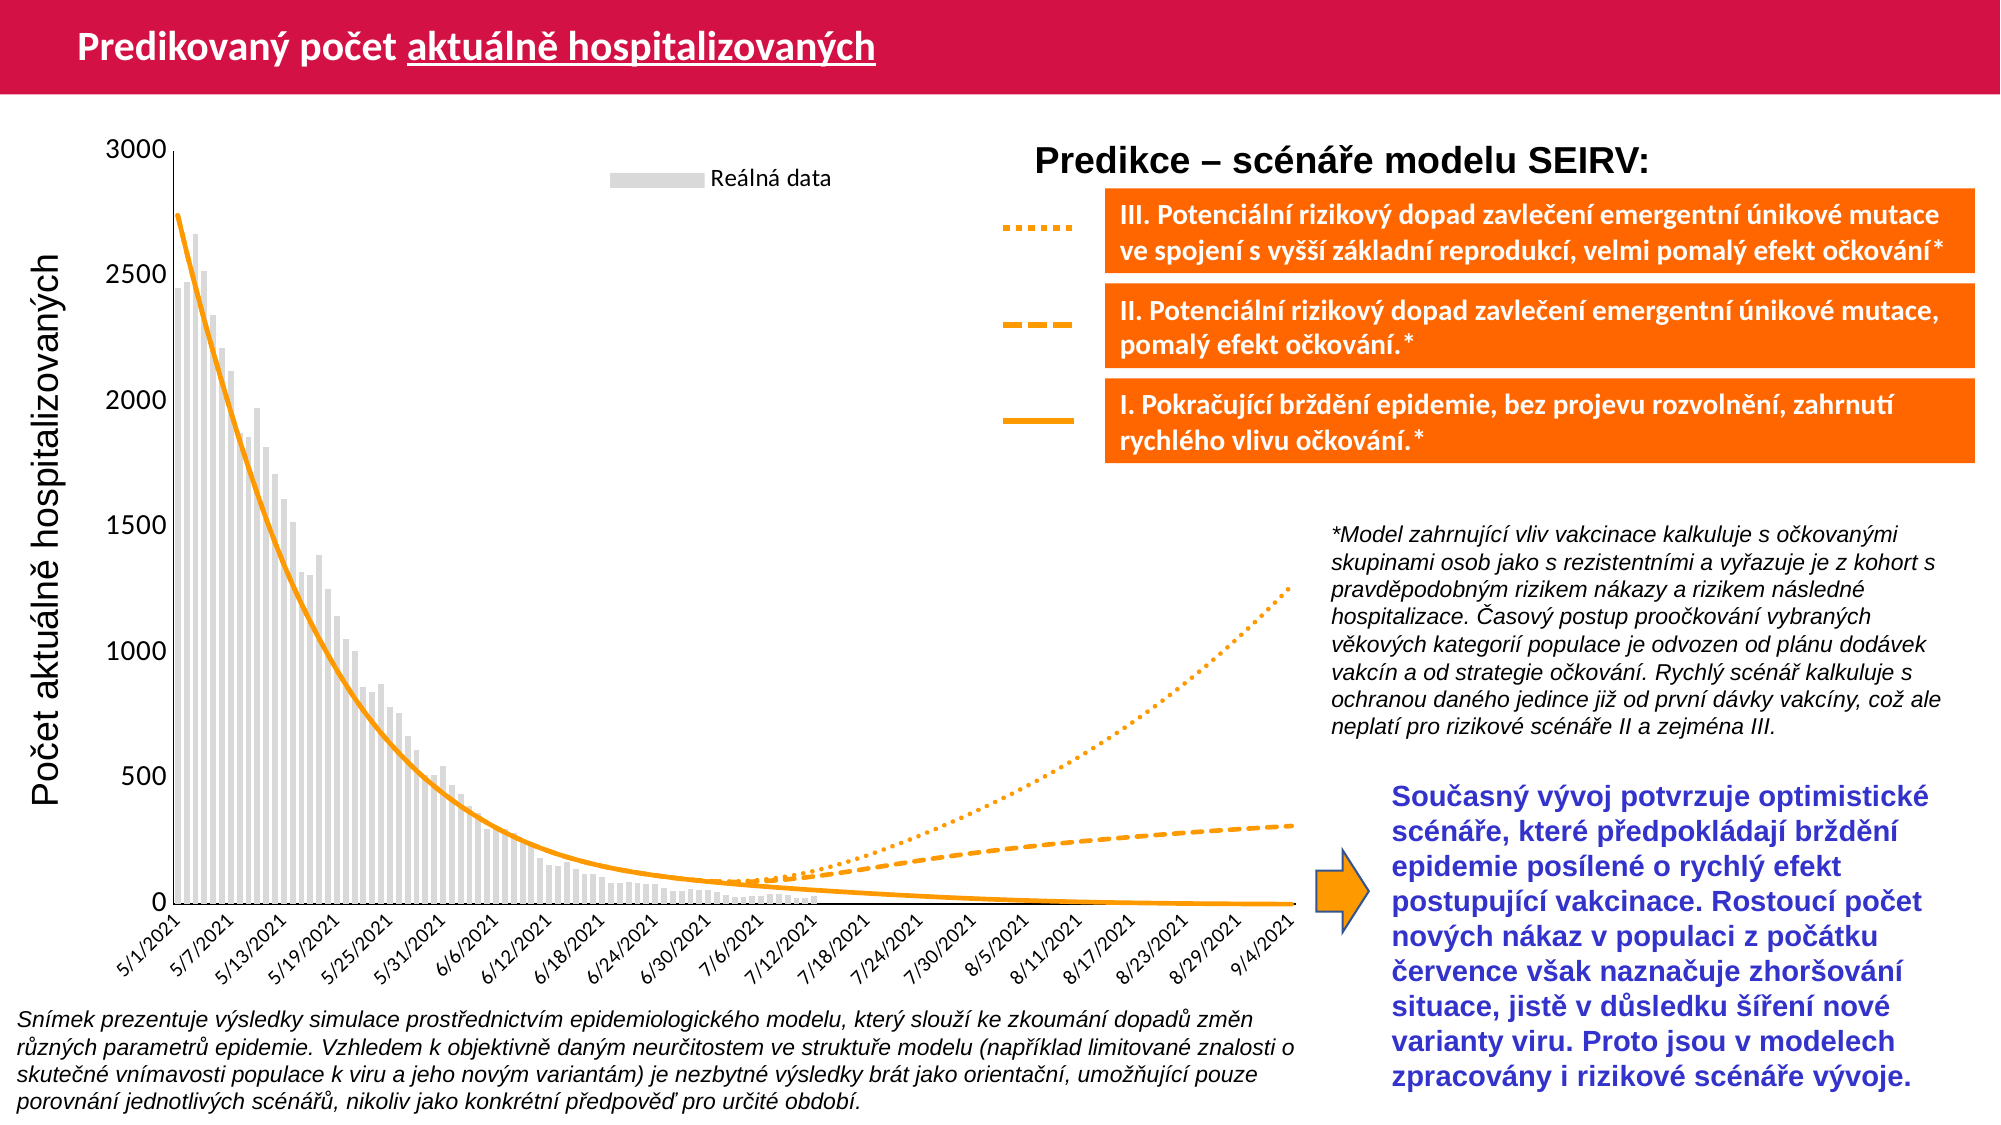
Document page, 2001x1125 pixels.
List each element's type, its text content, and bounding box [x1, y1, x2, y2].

text_box Snímek prezentuje výsledky simulace prostřednictvím epidemiologického modelu, který slouží ke zkoumání dopadů změn různých parametrů epidemie. Vzhledem k objektivně daným neurčitostem ve struktuře modelu (například limitované znalosti o skutečné vnímavosti populace k viru a jeho novým variantám) je nezbytné výsledky brát jako orientační, umožňující pouze porovnání jednotlivých scénářů, nikoliv jako konkrétní předpověď pro určité období. [2, 997, 1345, 1122]
text_box I. Pokračující brždění epidemie, bez projevu rozvolnění, zahrnutí rychlého vlivu očkování.* [1324, 378, 1975, 464]
text_box II. Potenciální rizikový dopad zavlečení emergentní únikové mutace, pomalý efekt očkování.* [1324, 283, 1975, 369]
text_box Současný vývoj potvrzuje optimistické scénáře, které předpokládají brždění epidemie posílené o rychlý efekt postupující vakcinace. Rostoucí počet nových nákaz v populaci z počátku července však naznačuje zhoršování situace, jistě v důsledku šíření nové varianty viru. Proto jsou v modelech zpracovány i rizikové scénáře vývoje. [1376, 769, 1998, 1100]
chart [79, 118, 1324, 1008]
text_box *Model zahrnující vliv vakcinace kalkuluje s očkovanými skupinami osob jako s rezistentními a vyřazuje je z kohort s pravděpodobným rizikem nákazy a rizikem následné hospitalizace. Časový postup proočkování vybraných věkových kategorií populace je odvozen od plánu dodávek vakcín a od strategie očkování. Rychlý scénář kalkuluje s ochranou daného jedince již od první dávky vakcíny, což ale neplatí pro rizikové scénáře II a zejména III. [1324, 512, 1958, 747]
text_box III. Potenciální rizikový dopad zavlečení emergentní únikové mutace ve spojení s vyšší základní reprodukcí, velmi pomalý efekt očkování* [1324, 188, 1975, 274]
text_box Počet aktuálně hospitalizovaných [12, 239, 73, 822]
title Predikovaný počet aktuálně hospitalizovaných [62, 0, 1595, 95]
text_box Predikce – scénáře modelu SEIRV: [1324, 128, 1666, 188]
text_box [1324, 846, 1371, 936]
